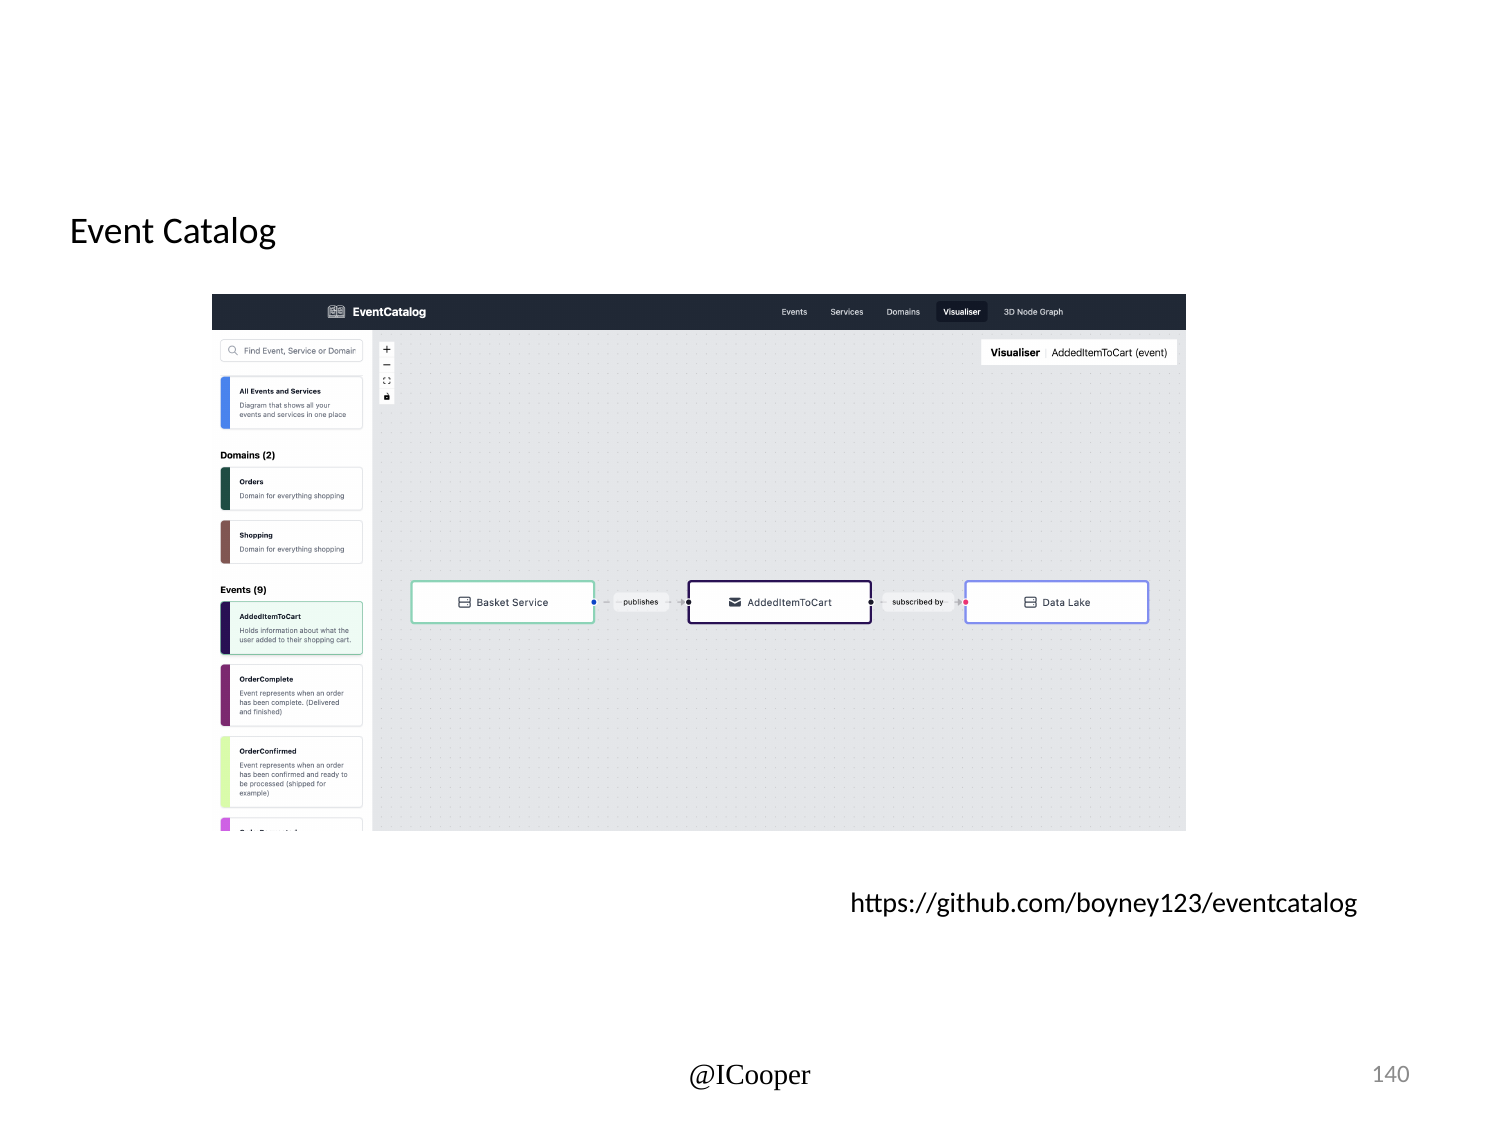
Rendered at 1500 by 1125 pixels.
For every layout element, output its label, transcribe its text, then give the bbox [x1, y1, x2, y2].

slide_number 140 [1074, 1042, 1425, 1103]
picture [211, 294, 1186, 831]
text_box https://github.com/boyney123/eventcatalog [835, 877, 1373, 926]
footer @ICooper [512, 1042, 988, 1103]
text_box Event Catalog [58, 195, 1032, 263]
